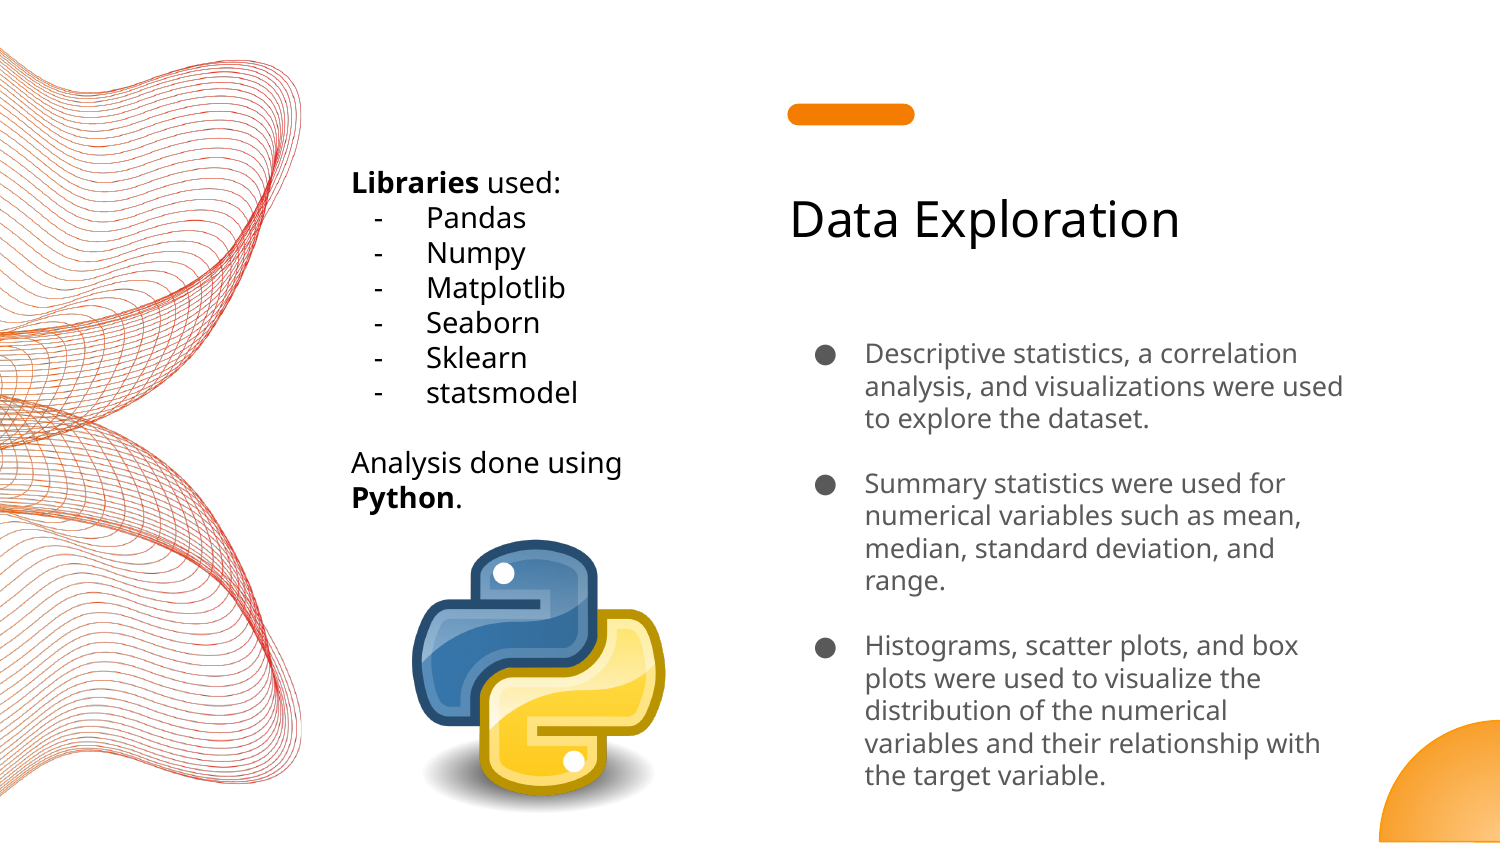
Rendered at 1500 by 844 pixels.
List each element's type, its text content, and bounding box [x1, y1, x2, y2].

subtitle Descriptive statistics, a correlation analysis, and visualizations were used to explore the dataset. Summary statistics were used for numerical variables such as mean, median, standard deviation, and range. Histograms, scatter plots, and box plots were used to visualize the distribution of the numerical variables and their relationship with the target variable. [774, 321, 1364, 644]
picture [0, 0, 302, 844]
text_box Libraries used: Pandas Numpy Matplotlib Seaborn Sklearn statsmodel Analysis done using Python. [335, 149, 690, 530]
picture [394, 533, 682, 820]
title Data Exploration [774, 163, 1364, 271]
